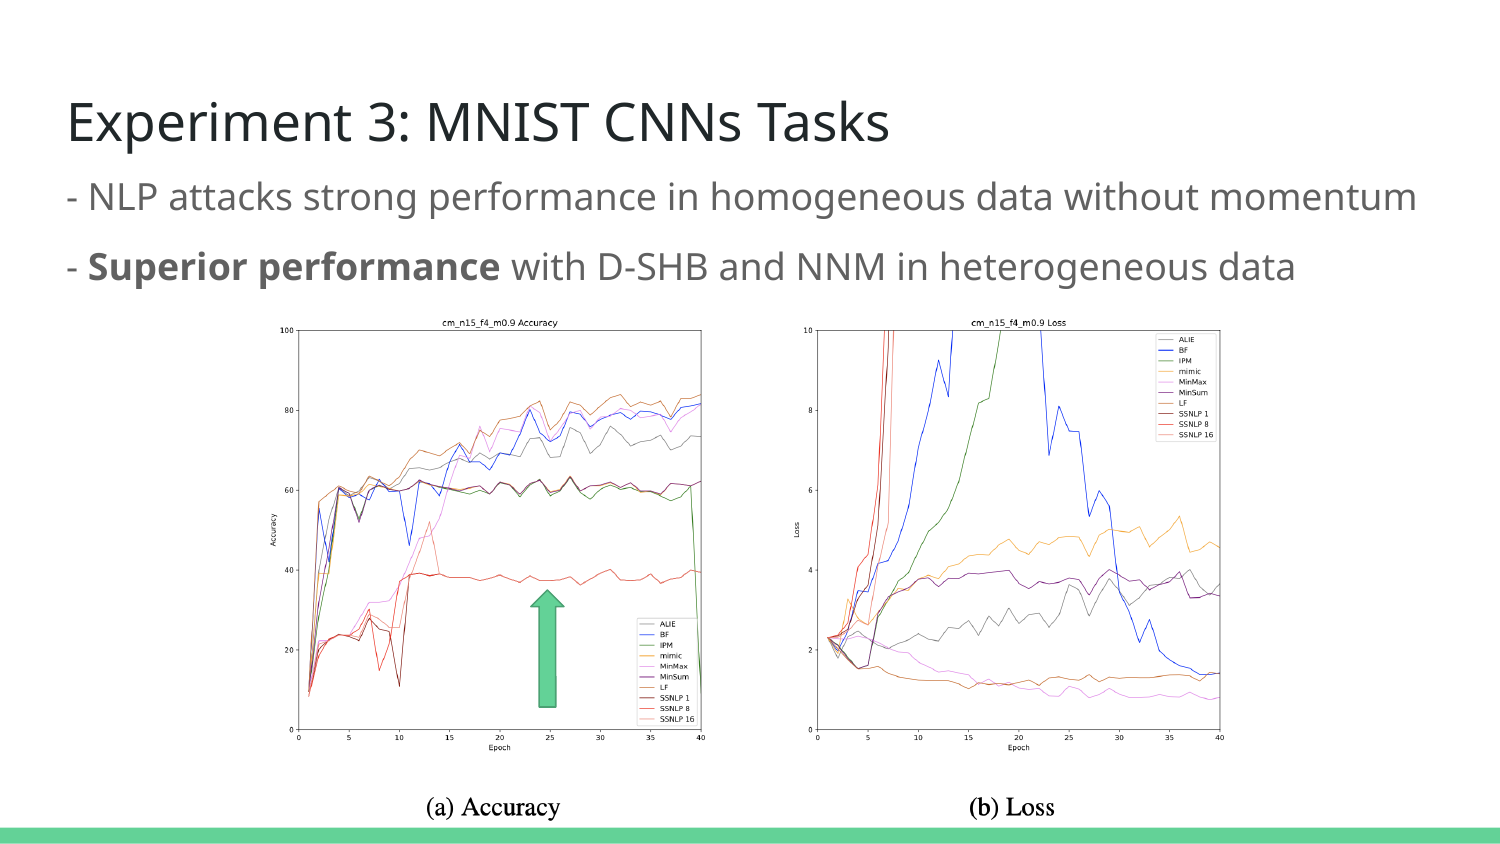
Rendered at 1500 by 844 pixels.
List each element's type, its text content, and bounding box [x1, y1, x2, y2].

picture [225, 313, 1275, 822]
title Experiment 3: MNIST CNNs Tasks [51, 72, 1449, 158]
list - NLP attacks strong performance in homogeneous data without momentum - Superior performance with D-SHB and NNM in heterogeneous data [51, 158, 1449, 719]
